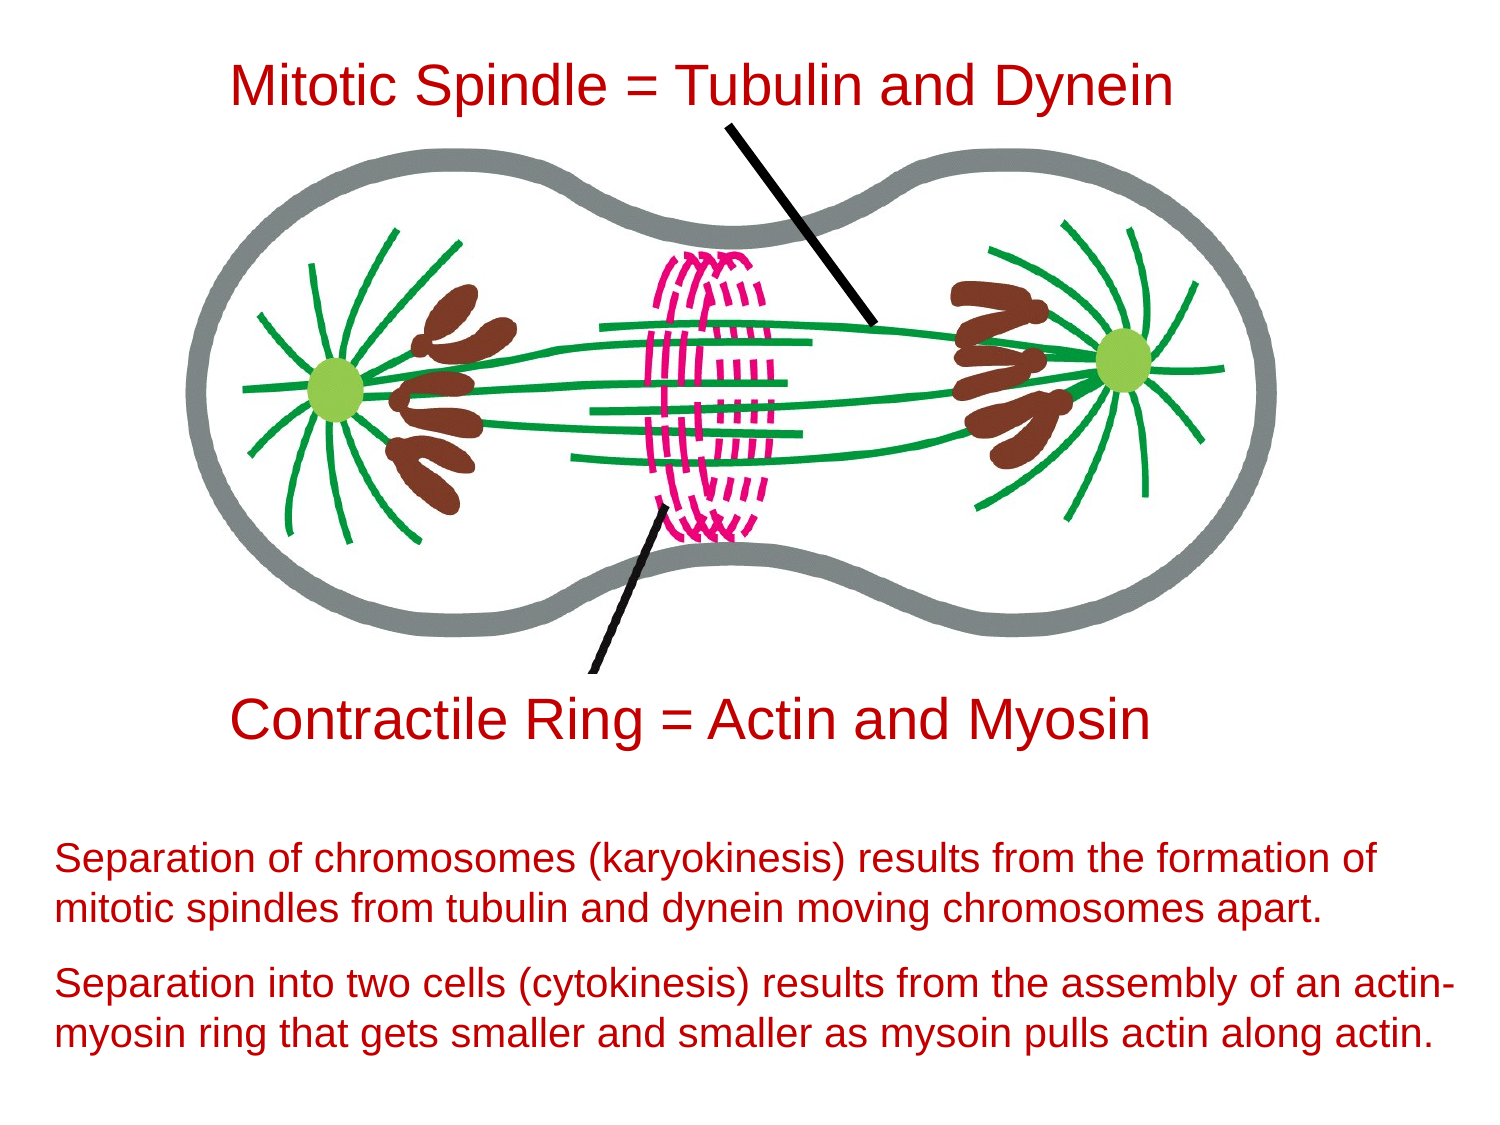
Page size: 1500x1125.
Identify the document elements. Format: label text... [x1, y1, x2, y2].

text_box Separation of chromosomes (karyokinesis) results from the formation of mitotic spindles from tubulin and dynein moving chromosomes apart. Separation into two cells (cytokinesis) results from the assembly of an actin-myosin ring that gets smaller and smaller as mysoin pulls actin along actin. [40, 823, 1472, 1066]
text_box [164, 39, 1292, 760]
